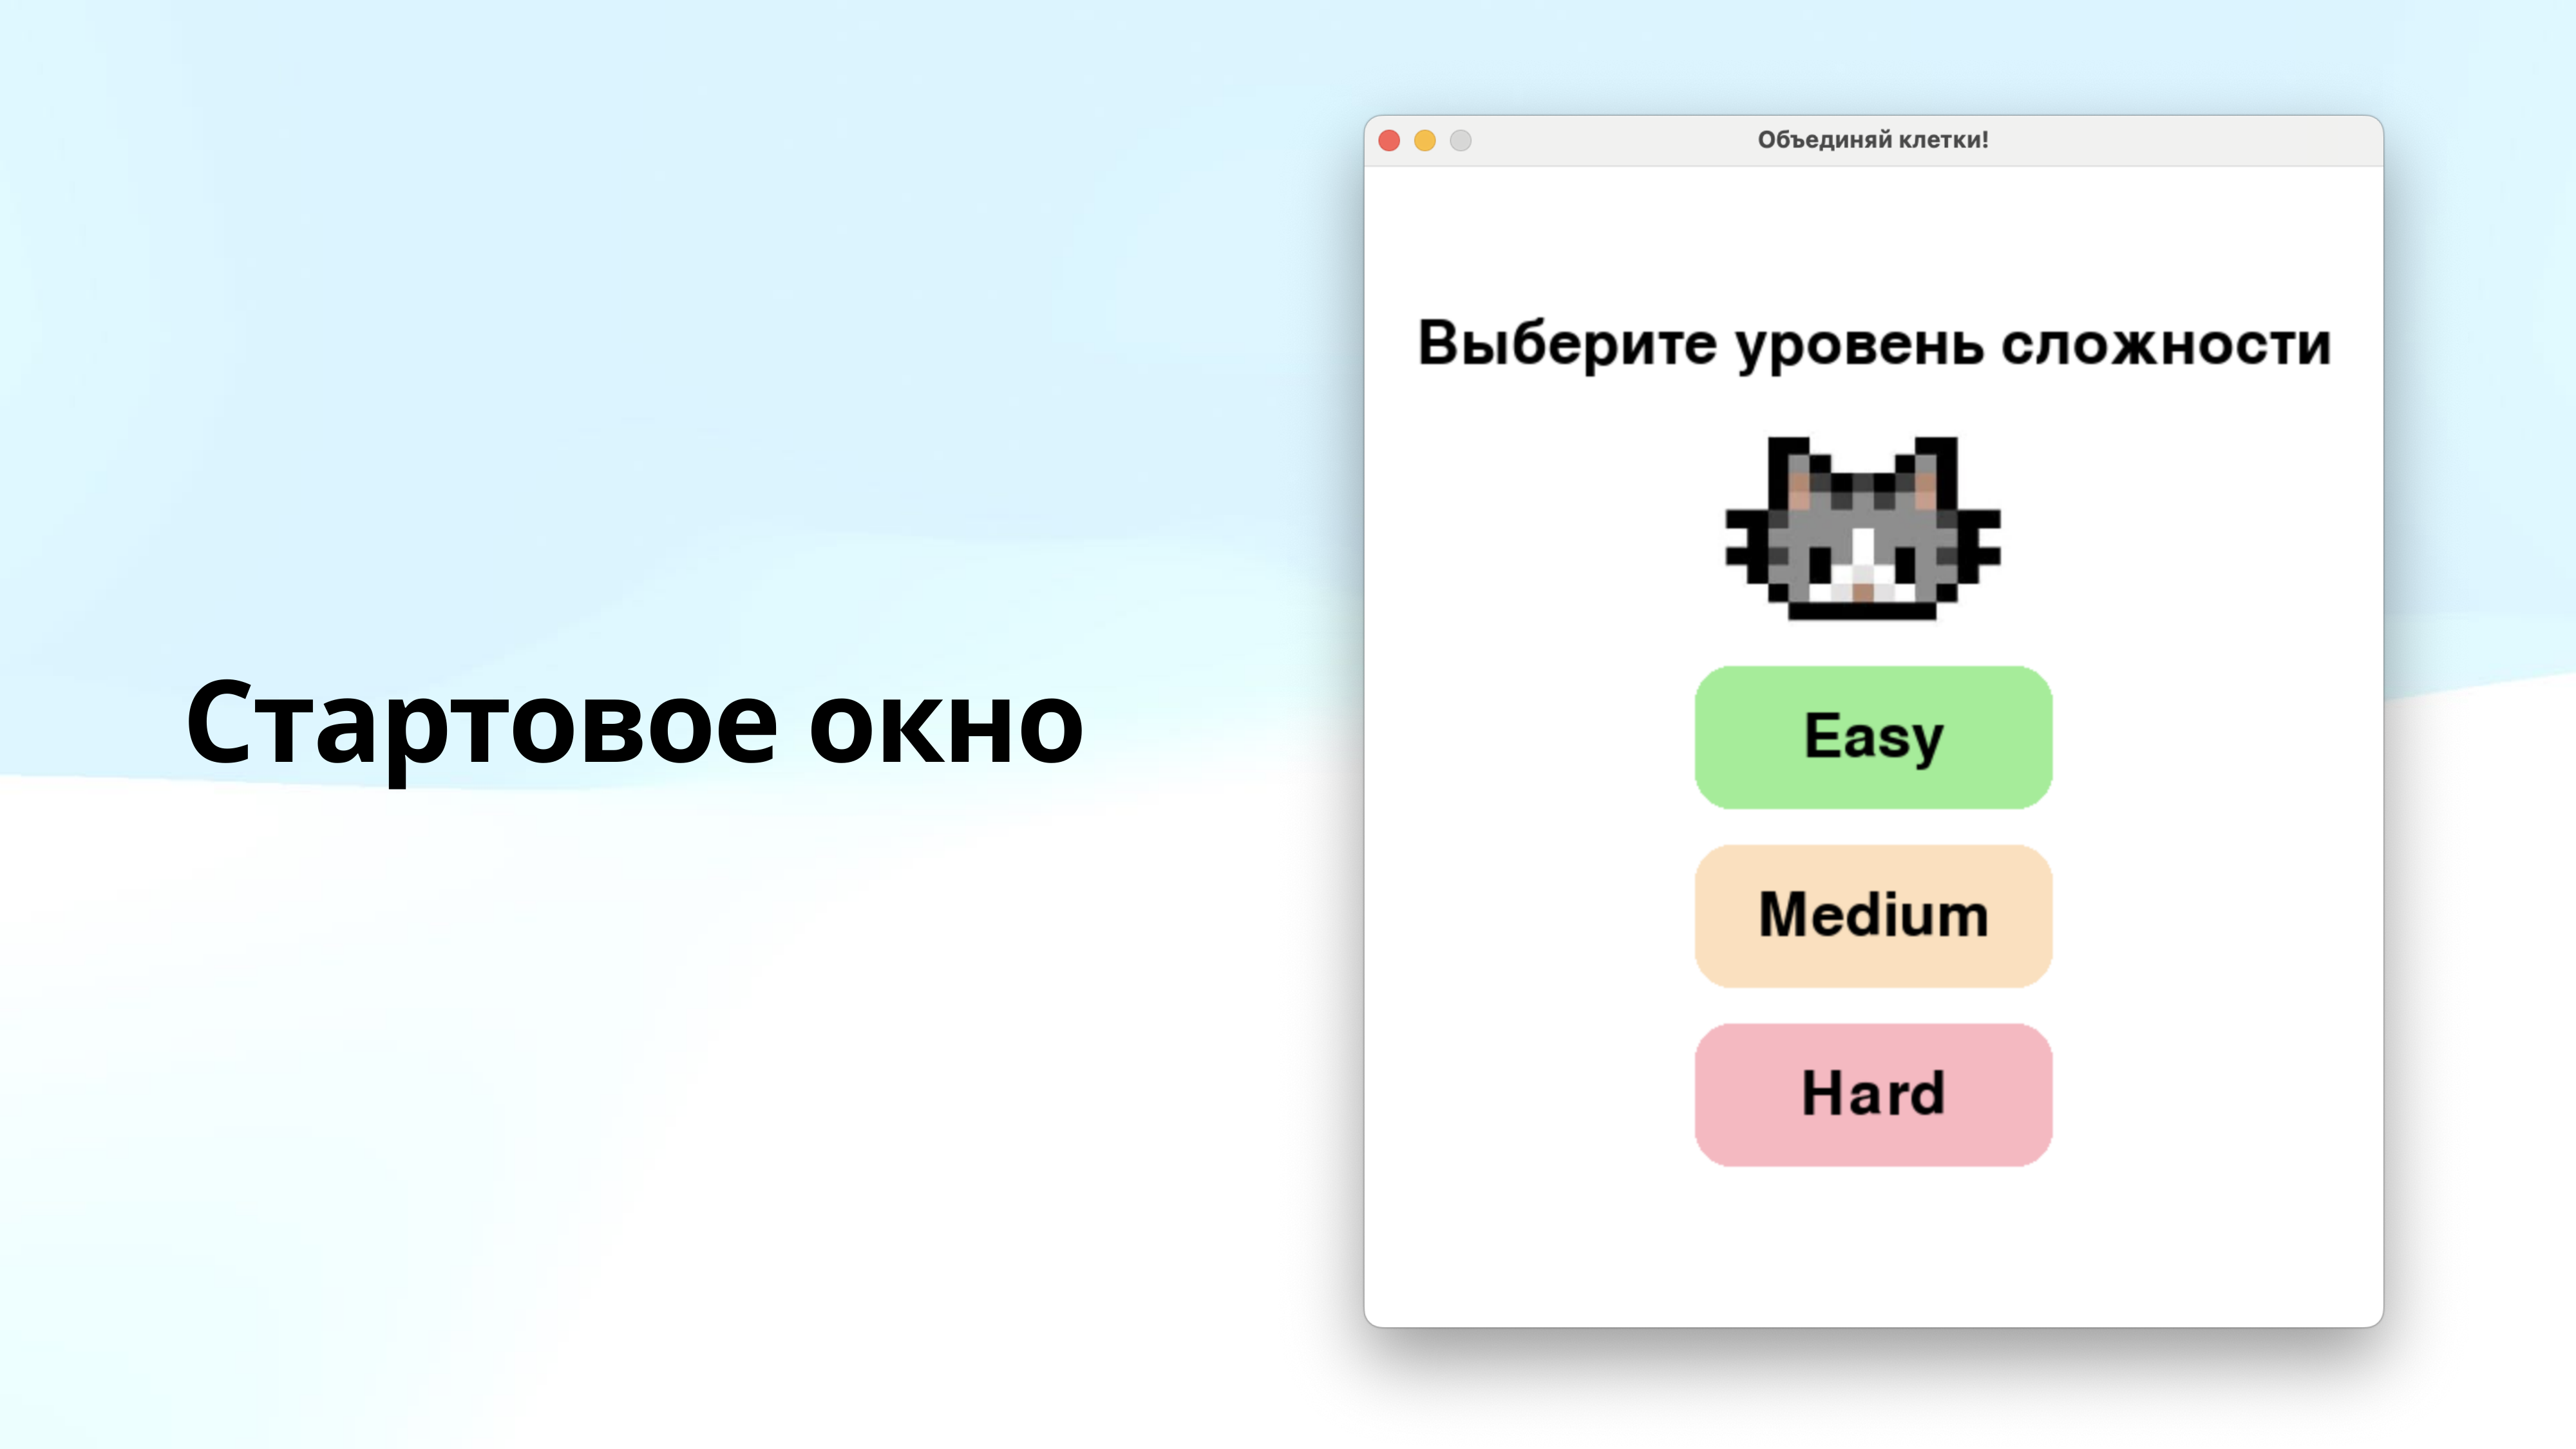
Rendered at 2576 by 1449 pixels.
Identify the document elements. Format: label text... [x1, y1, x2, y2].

title Стартовое окно [176, 167, 1211, 790]
picture [0, 0, 2576, 1449]
